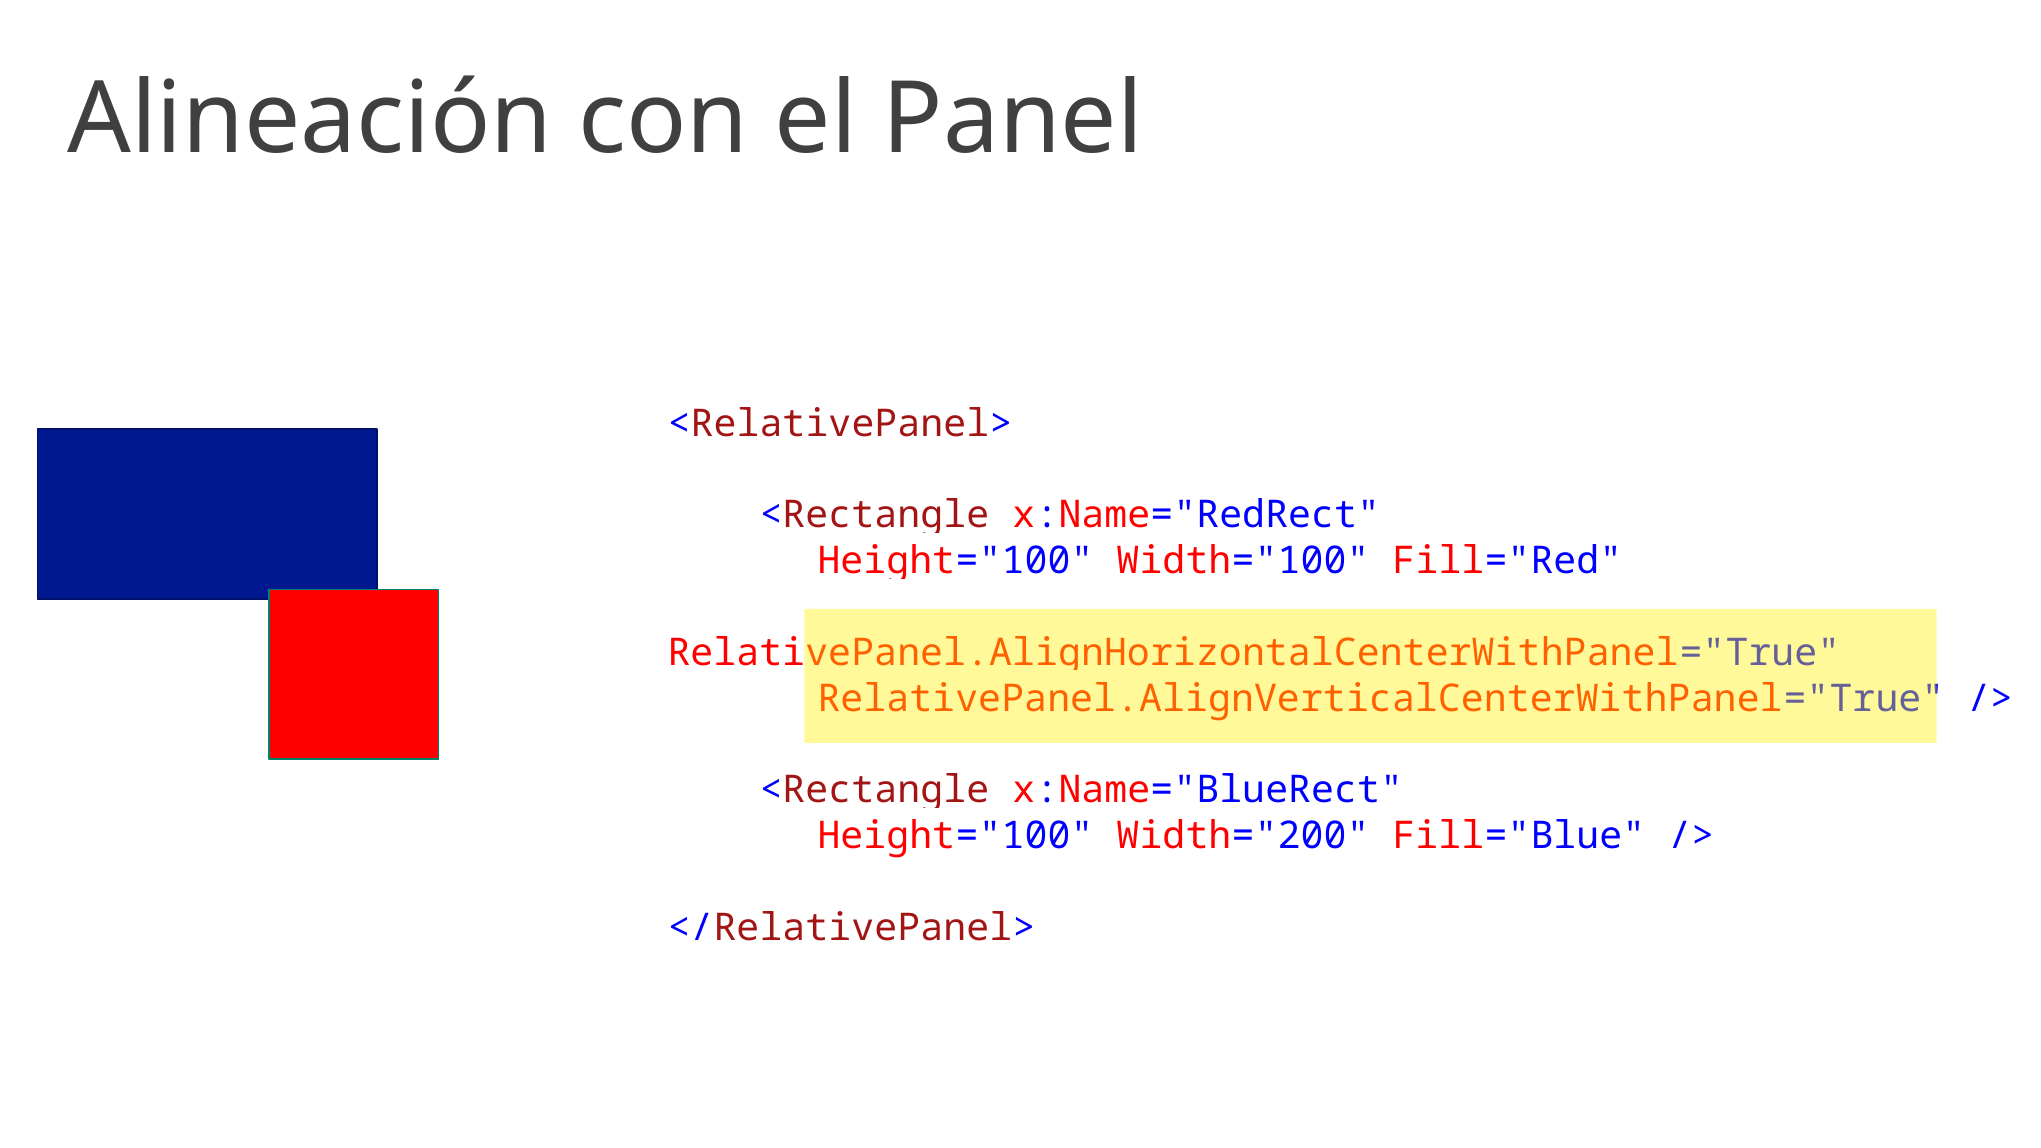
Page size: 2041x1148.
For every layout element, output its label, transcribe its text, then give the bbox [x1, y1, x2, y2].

text_box [803, 608, 1937, 744]
title Alineación con el Panel [45, 48, 1996, 199]
text_box [268, 589, 439, 760]
text_box [29, 423, 658, 913]
list <RelativePanel> <Rectangle x:Name="RedRect" Height="100" Width="100" Fill="Red" RelativePanel.AlignHorizontalCenterWithPanel="True" RelativePanel.AlignVerticalCenterWithPanel="True" /> <Rectangle x:Name="BlueRect" Height="100" Width="200" Fill="Blue" /> </RelativePanel> [645, 198, 2041, 1148]
text_box [37, 428, 378, 600]
